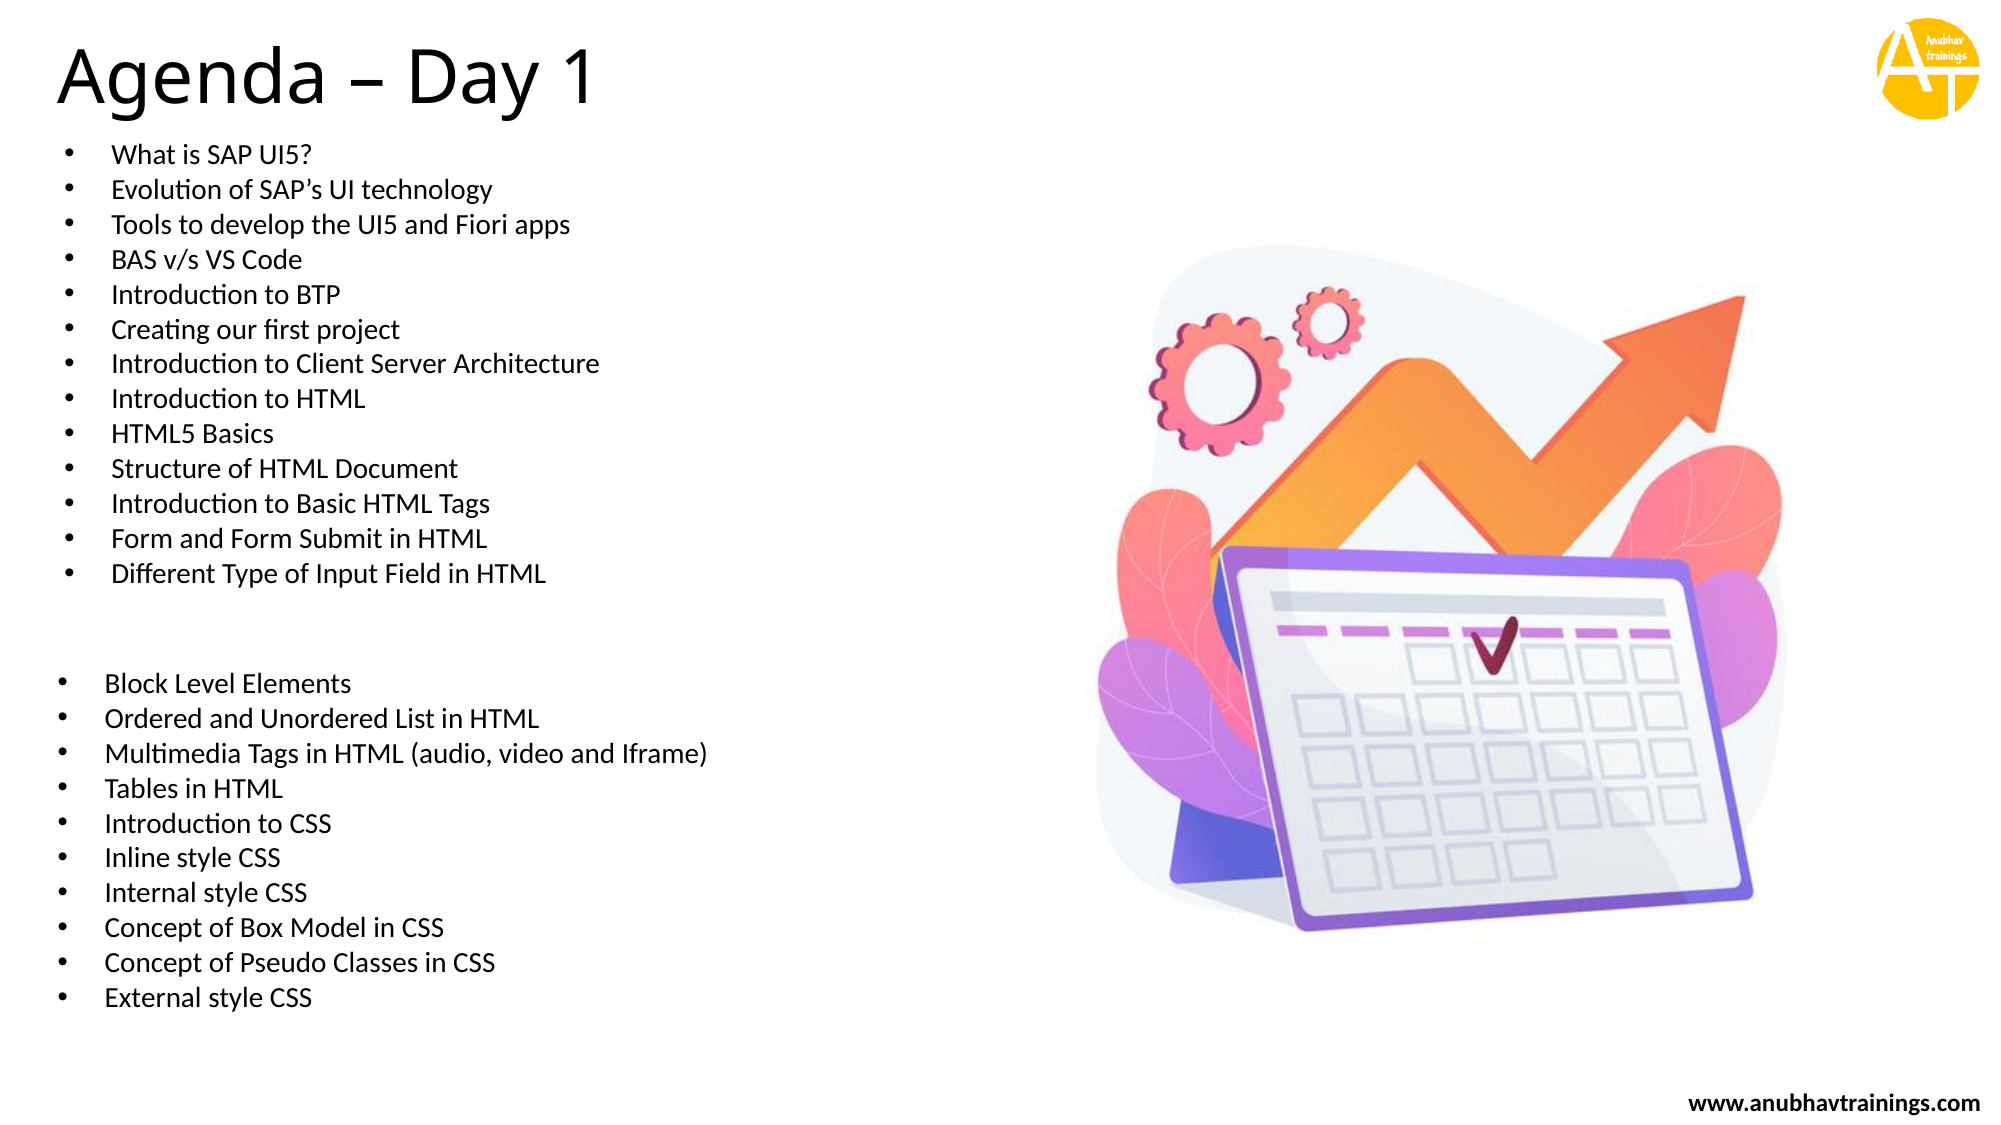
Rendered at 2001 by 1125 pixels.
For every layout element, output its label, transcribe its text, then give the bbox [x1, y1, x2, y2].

picture [1017, 11, 1985, 1006]
text_box What is SAP UI5? Evolution of SAP’s UI technology Tools to develop the UI5 and Fiori apps BAS v/s VS Code Introduction to BTP Creating our first project Introduction to Client Server Architecture Introduction to HTML HTML5 Basics Structure of HTML Document Introduction to Basic HTML Tags Form and Form Submit in HTML Different Type of Input Field in HTML [49, 127, 928, 597]
text_box Agenda – Day 1 [42, 30, 1866, 148]
text_box Block Level Elements Ordered and Unordered List in HTML Multimedia Tags in HTML (audio, video and Iframe) Tables in HTML Introduction to CSS Inline style CSS Internal style CSS Concept of Box Model in CSS Concept of Pseudo Classes in CSS External style CSS [42, 656, 1043, 1021]
footer www.anubhavtrainings.com [1669, 1089, 2000, 1114]
